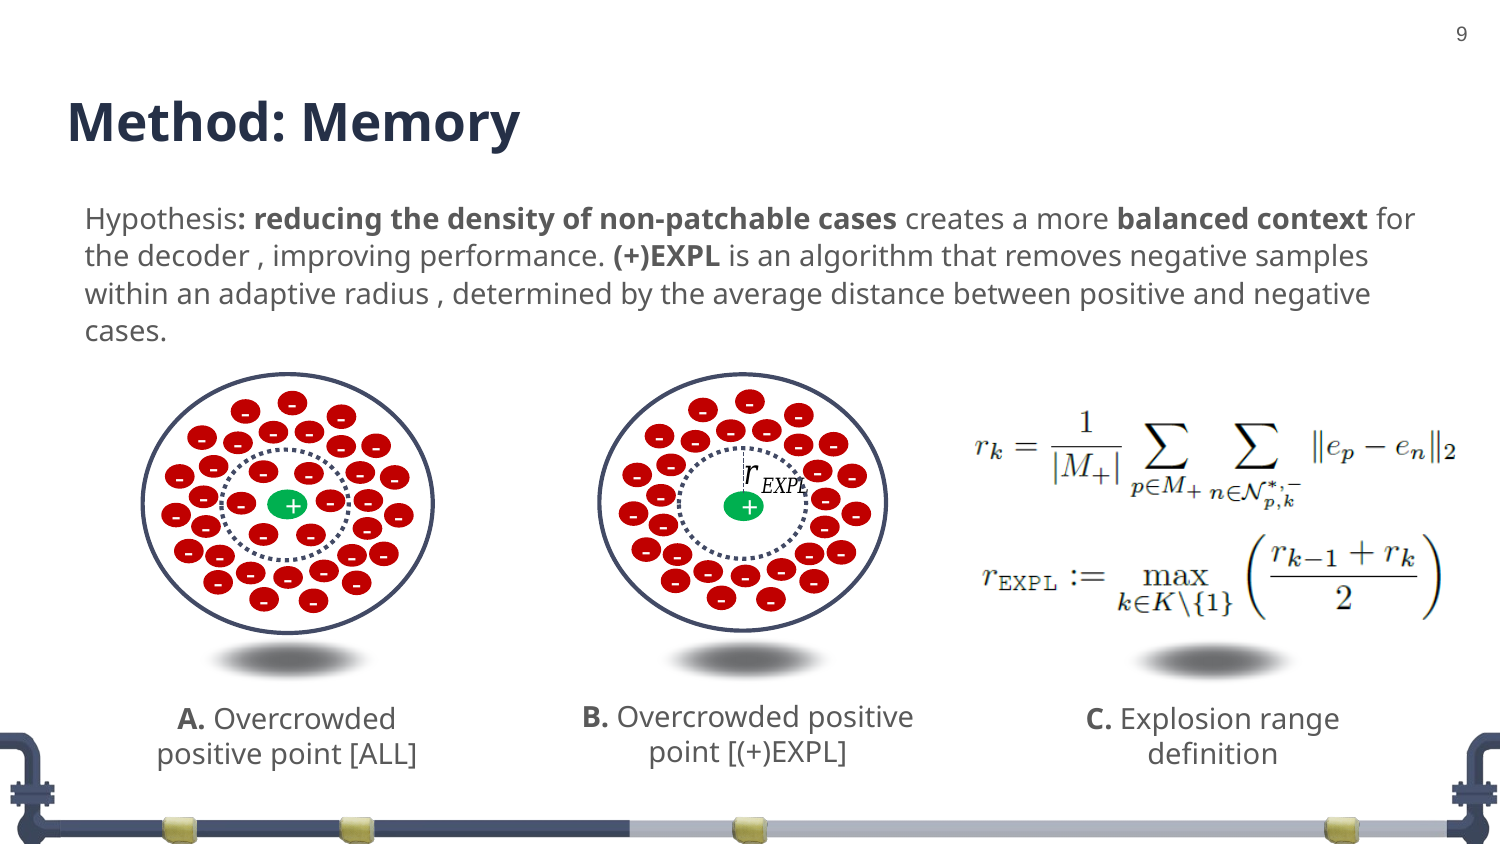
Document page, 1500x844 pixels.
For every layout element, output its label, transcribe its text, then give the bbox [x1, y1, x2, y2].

text_box - [631, 537, 662, 562]
text_box - [794, 542, 825, 566]
text_box - [735, 389, 765, 414]
text_box - [818, 431, 849, 457]
text_box - [752, 419, 782, 442]
text_box - [837, 463, 867, 489]
text_box - [783, 433, 814, 457]
text_box - [618, 501, 649, 526]
text_box - [784, 402, 814, 428]
text_box - [811, 487, 841, 511]
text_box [565, 634, 930, 813]
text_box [114, 373, 460, 780]
text_box - [802, 459, 833, 483]
text_box - [841, 501, 872, 527]
text_box - [730, 564, 761, 588]
text_box - [799, 569, 829, 594]
text_box - [716, 419, 746, 443]
text_box [34, 164, 1381, 245]
text_box + [723, 491, 764, 522]
text_box - [766, 558, 797, 581]
slide_number 9 [1392, 1, 1483, 66]
text_box - [644, 423, 675, 449]
text_box - [756, 587, 786, 612]
text_box - [646, 483, 676, 507]
text_box - [693, 560, 724, 583]
text_box - [810, 515, 840, 539]
text_box [676, 446, 809, 561]
text_box - [680, 429, 711, 453]
text_box - [648, 513, 679, 537]
picture [0, 695, 1500, 844]
text_box - [656, 453, 686, 477]
picture [972, 525, 1454, 633]
text_box - [826, 540, 857, 565]
text_box - [622, 462, 653, 488]
text_box - [706, 585, 737, 611]
text_box - [688, 397, 718, 423]
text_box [1040, 635, 1386, 780]
picture [972, 401, 1457, 513]
text_box - [660, 568, 691, 594]
text_box [597, 372, 889, 633]
text_box - [662, 543, 693, 566]
